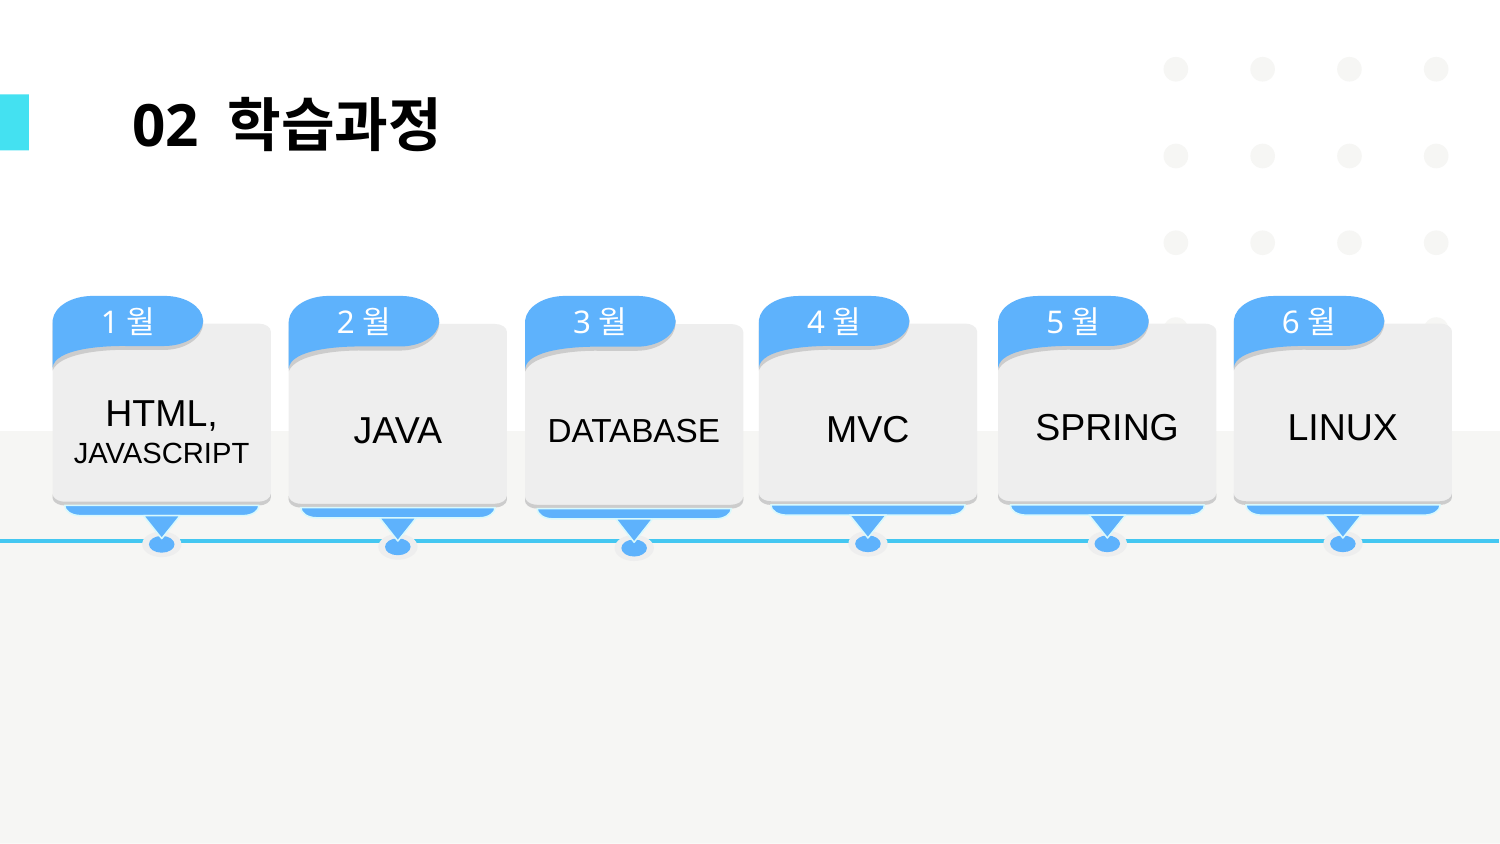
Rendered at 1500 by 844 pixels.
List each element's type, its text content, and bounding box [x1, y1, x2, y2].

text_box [524, 295, 744, 562]
text_box [0, 539, 47, 543]
text_box [1457, 539, 1500, 543]
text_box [52, 295, 272, 558]
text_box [997, 295, 1217, 557]
text_box [982, 539, 992, 543]
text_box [1233, 295, 1453, 557]
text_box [758, 295, 978, 557]
title 02 학습과정 [116, 72, 1383, 167]
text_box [288, 295, 508, 560]
